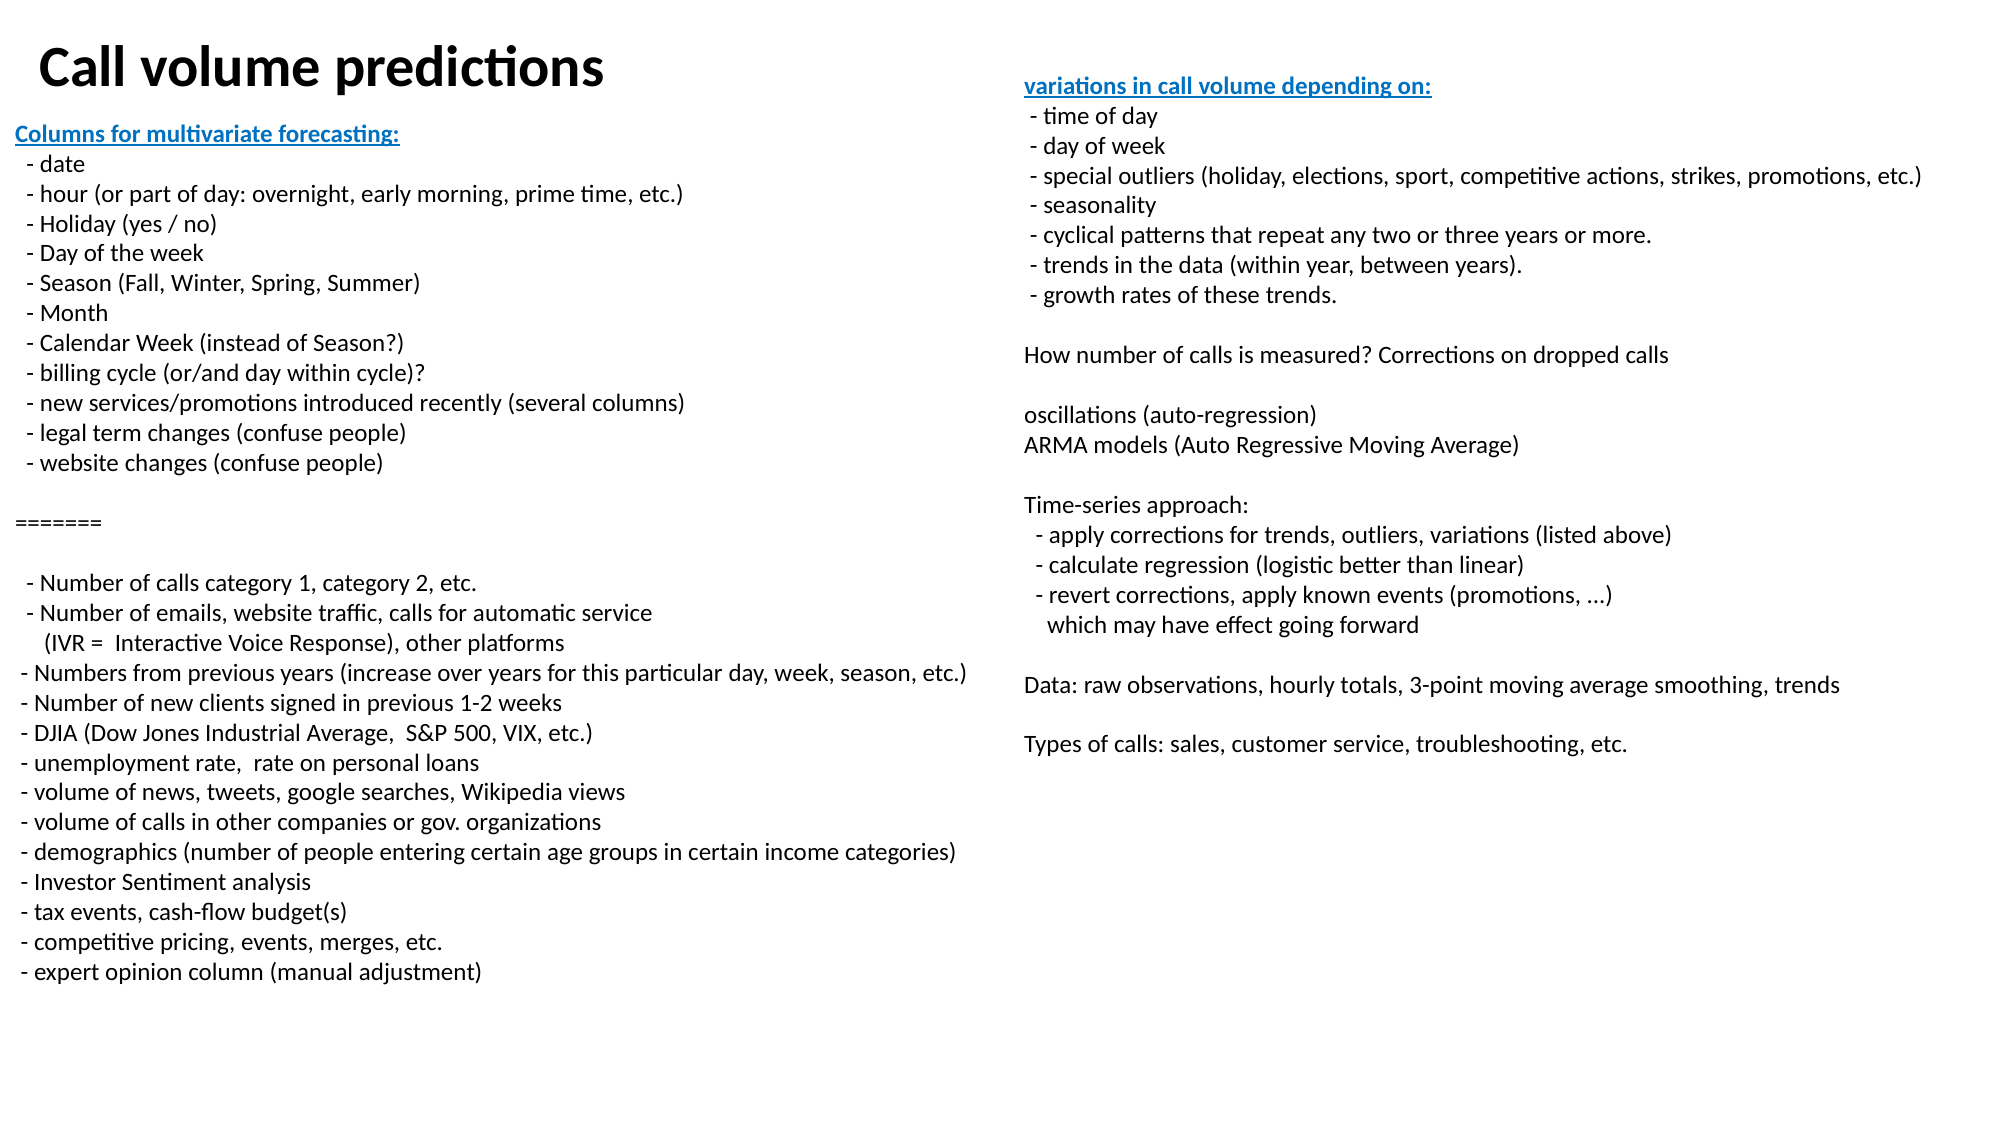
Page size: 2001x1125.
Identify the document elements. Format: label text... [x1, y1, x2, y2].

text_box variations in call volume depending on: - time of day - day of week - special outliers (holiday, elections, sport, competitive actions, strikes, promotions, etc.) - seasonality - cyclical patterns that repeat any two or three years or more. - trends in the data (within year, between years). - growth rates of these trends. How number of calls is measured? Corrections on dropped calls oscillations (auto-regression) ARMA models (Auto Regressive Moving Average) Time-series approach: - apply corrections for trends, outliers, variations (listed above) - calculate regression (logistic better than linear) - revert corrections, apply known events (promotions, ...) which may have effect going forward Data: raw observations, hourly totals, 3-point moving average smoothing, trends Types of calls: sales, customer service, troubleshooting, etc. [1009, 54, 2000, 782]
text_box Columns for multivariate forecasting: - date - hour (or part of day: overnight, early morning, prime time, etc.) - Holiday (yes / no) - Day of the week - Season (Fall, Winter, Spring, Summer) - Month - Calendar Week (instead of Season?) - billing cycle (or/and day within cycle)? - new services/promotions introduced recently (several columns) - legal term changes (confuse people) - website changes (confuse people) ======= - Number of calls category 1, category 2, etc. - Number of emails, website traffic, calls for automatic service (IVR = Interactive Voice Response), other platforms - Numbers from previous years (increase over years for this particular day, week, season, etc.) - Number of new clients signed in previous 1-2 weeks - DJIA (Dow Jones Industrial Average, S&P 500, VIX, etc.) - unemployment rate, rate on personal loans - volume of news, tweets, google searches, Wikipedia views - volume of calls in other companies or gov. organizations - demographics (number of people entering certain age groups in certain income categories) - Investor Sentiment analysis - tax events, cash-flow budget(s) - competitive pricing, events, merges, etc. - expert opinion column (manual adjustment) [0, 109, 990, 1009]
text_box Call volume predictions [24, 20, 674, 106]
